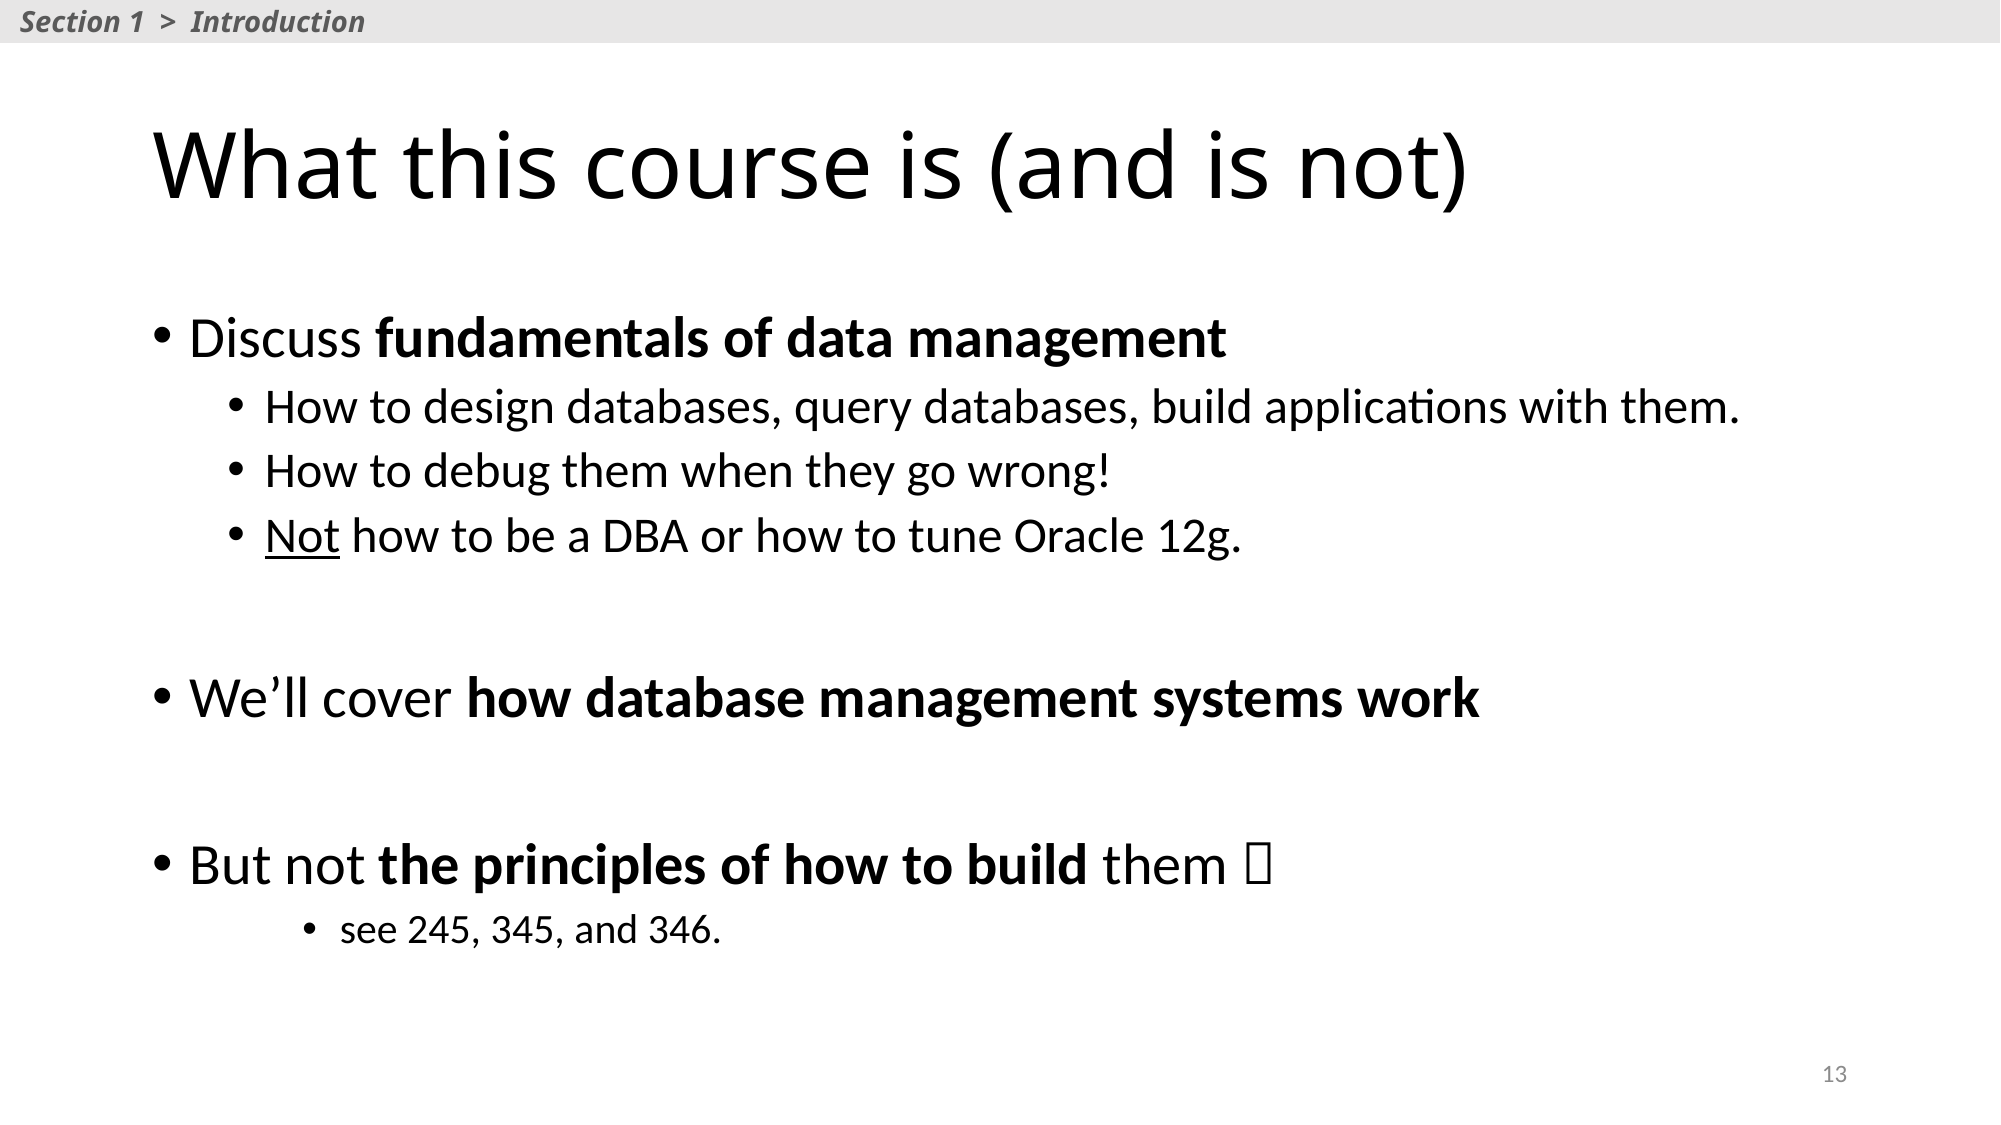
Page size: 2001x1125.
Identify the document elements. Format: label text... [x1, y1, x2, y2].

list Discuss fundamentals of data management How to design databases, query databases, build applications with them. How to debug them when they go wrong! Not how to be a DBA or how to tune Oracle 12g. We’ll cover how database management systems work But not the principles of how to build them  see 245, 345, and 346. [137, 299, 1863, 1014]
title What this course is (and is not) [137, 59, 1863, 278]
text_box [0, 0, 2000, 47]
slide_number 13 [1412, 1042, 1863, 1103]
